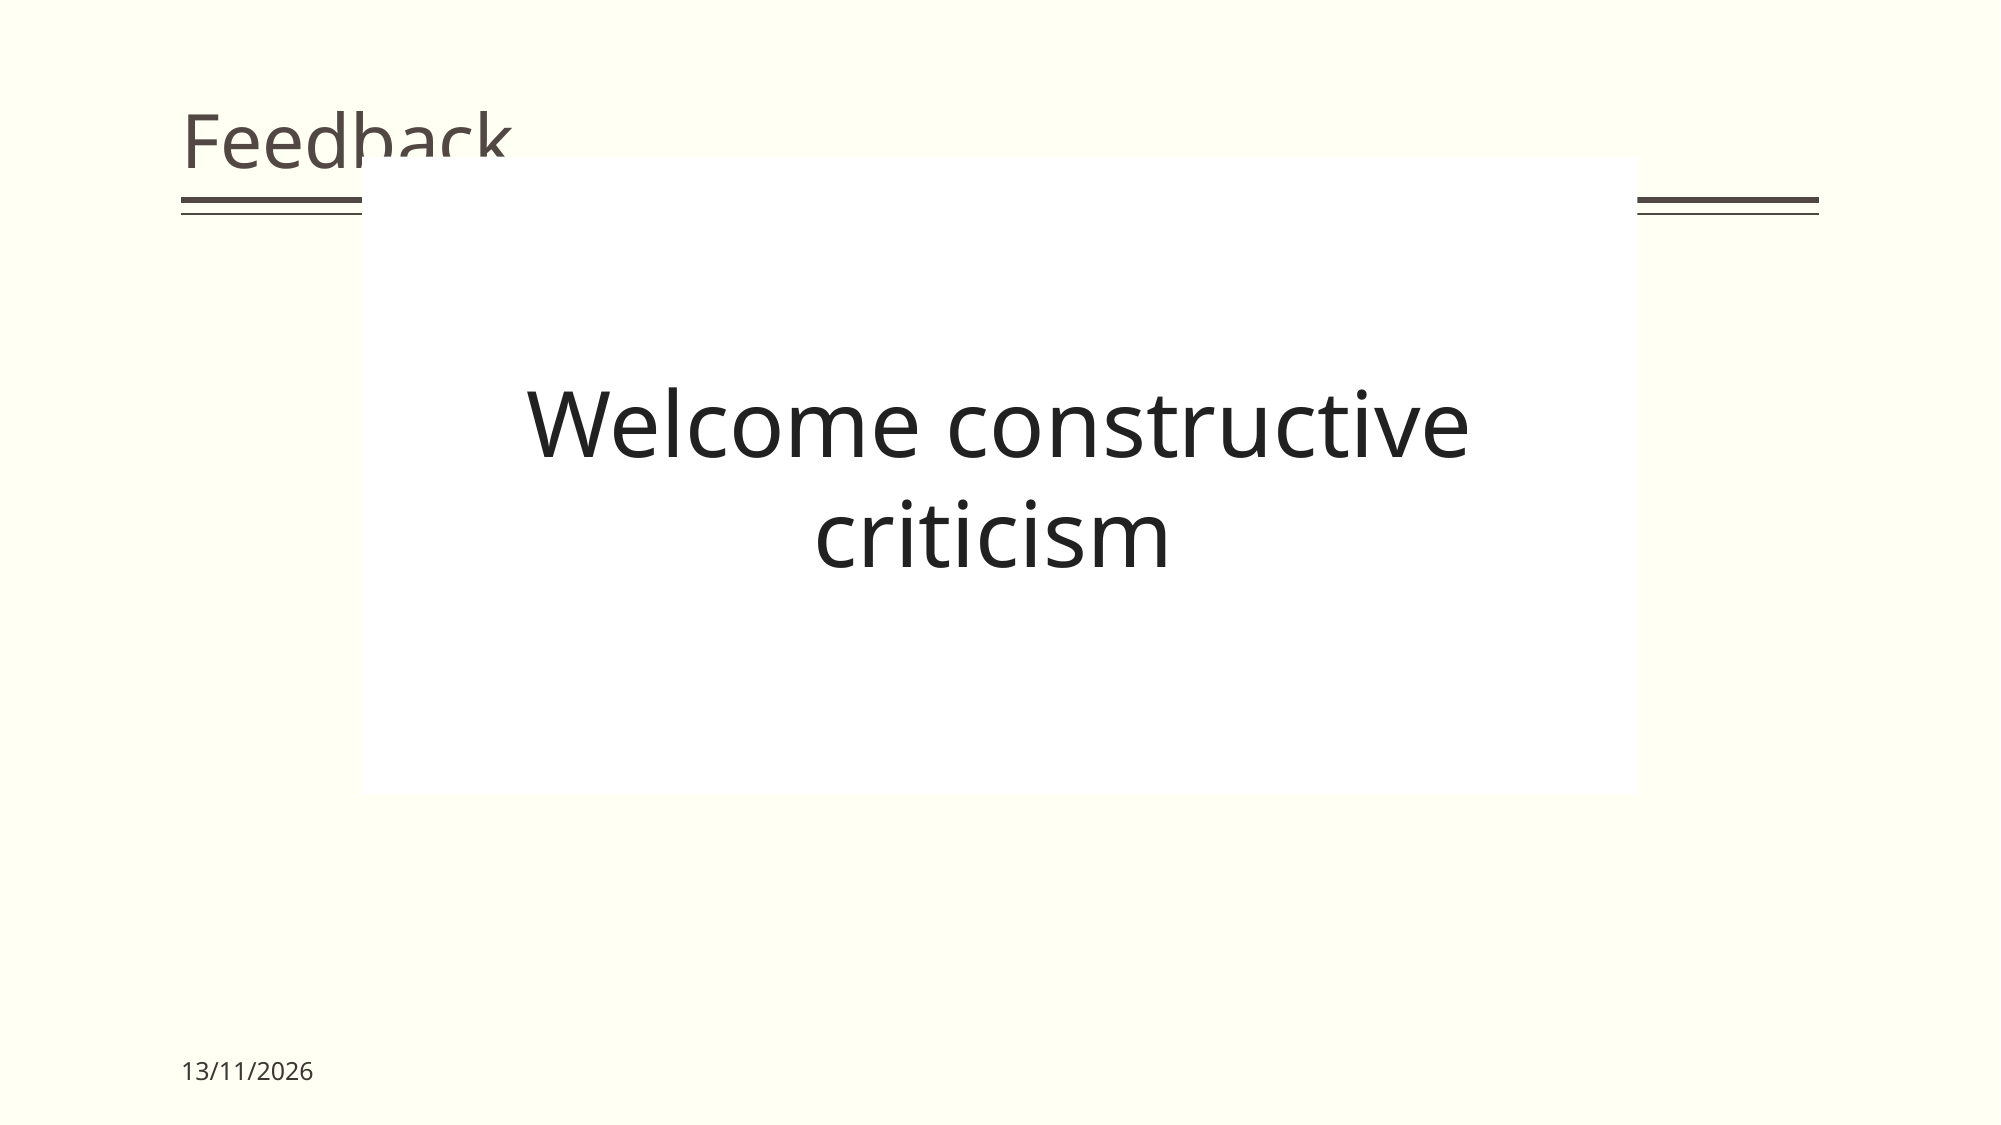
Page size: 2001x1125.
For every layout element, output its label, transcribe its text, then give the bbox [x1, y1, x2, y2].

title Feedback [181, 12, 1819, 193]
list Welcome constructive criticism [362, 156, 1638, 795]
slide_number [181, 1042, 482, 1103]
